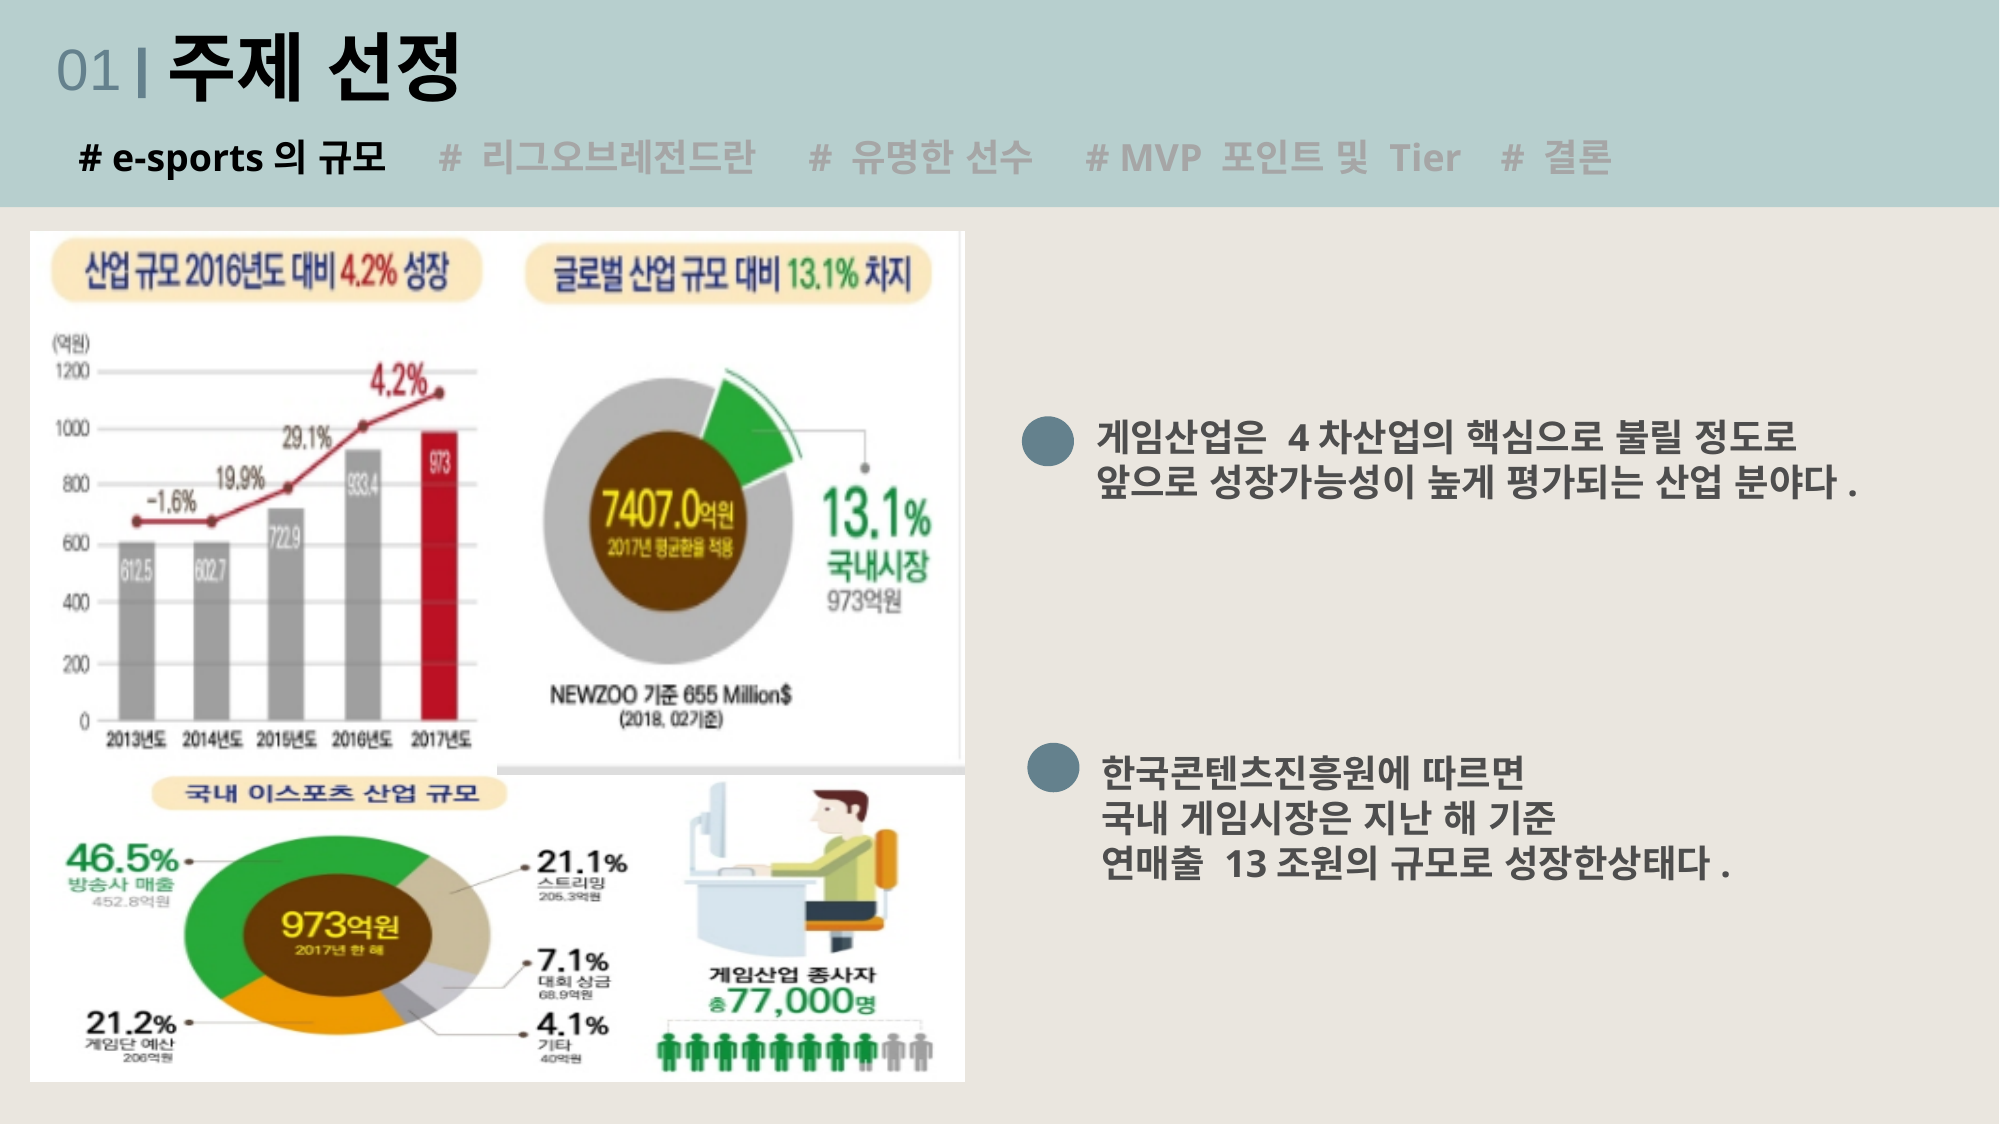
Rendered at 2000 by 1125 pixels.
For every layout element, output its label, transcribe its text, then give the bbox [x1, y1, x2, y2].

text_box [1027, 742, 1080, 793]
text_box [29, 230, 965, 1083]
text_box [41, 12, 595, 120]
text_box # e-sports의 규모 # 리그오브레전드란 # 유명한 선수 # MVP 포인트 및 Tier # 결론 [53, 125, 1957, 175]
text_box 게임산업은 4차산업의 핵심으로 불릴 정도로 앞으로 성장가능성이 높게 평가되는 산업 분야다. [1081, 406, 1957, 532]
text_box 한국콘텐츠진흥원에 따르면 국내 게임시장은 지난 해 기준 연매출 13조원의 규모로 성장한상태다. [1086, 742, 1980, 923]
text_box [1021, 416, 1074, 467]
text_box [0, 0, 2000, 208]
